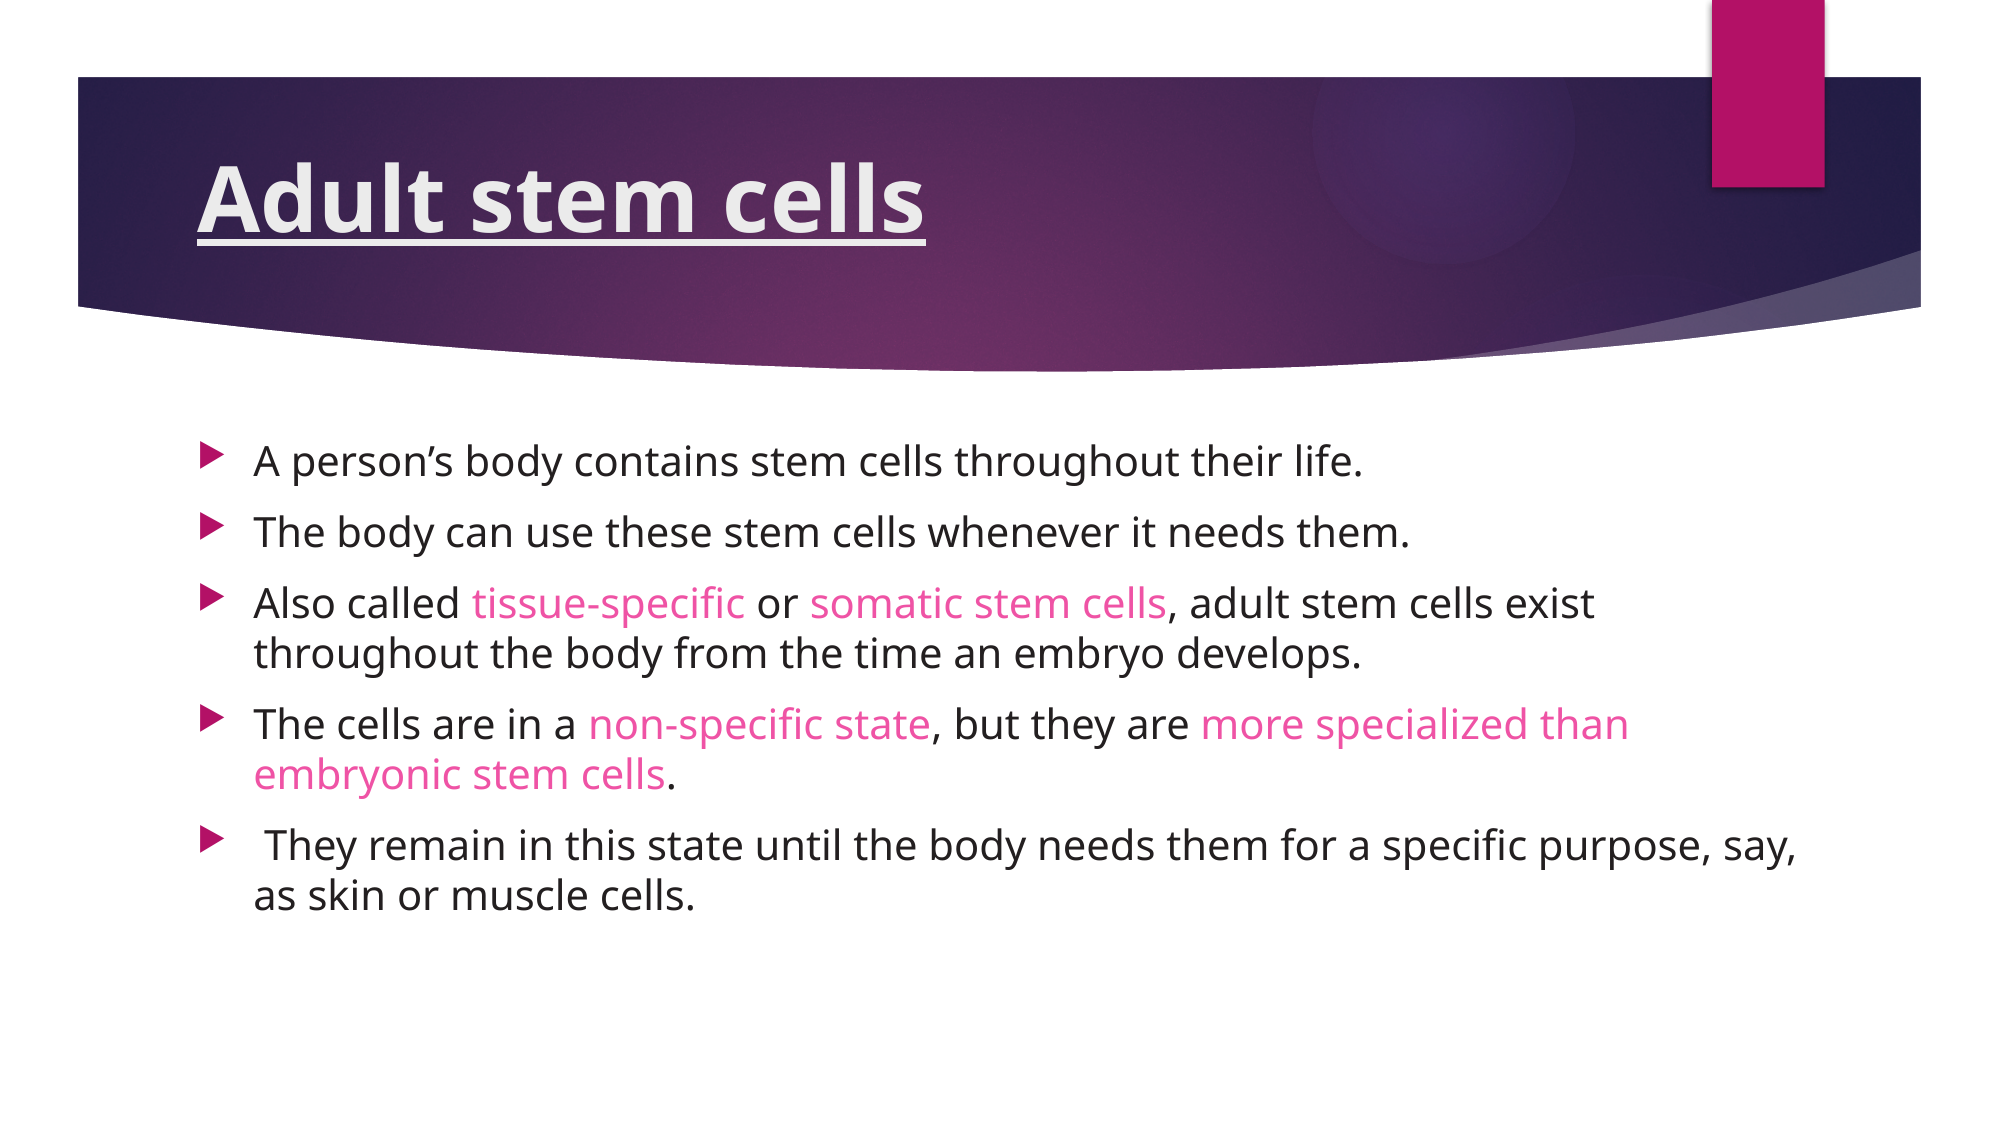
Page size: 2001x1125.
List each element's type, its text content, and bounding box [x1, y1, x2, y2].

list A person’s body contains stem cells throughout their life. The body can use these stem cells whenever it needs them. Also called tissue-specific or somatic stem cells, adult stem cells exist throughout the body from the time an embryo develops. The cells are in a non-specific state, but they are more specialized than embryonic stem cells. They remain in this state until the body needs them for a specific purpose, say, as skin or muscle cells. [182, 427, 1827, 988]
title Adult stem cells [182, 137, 1627, 254]
